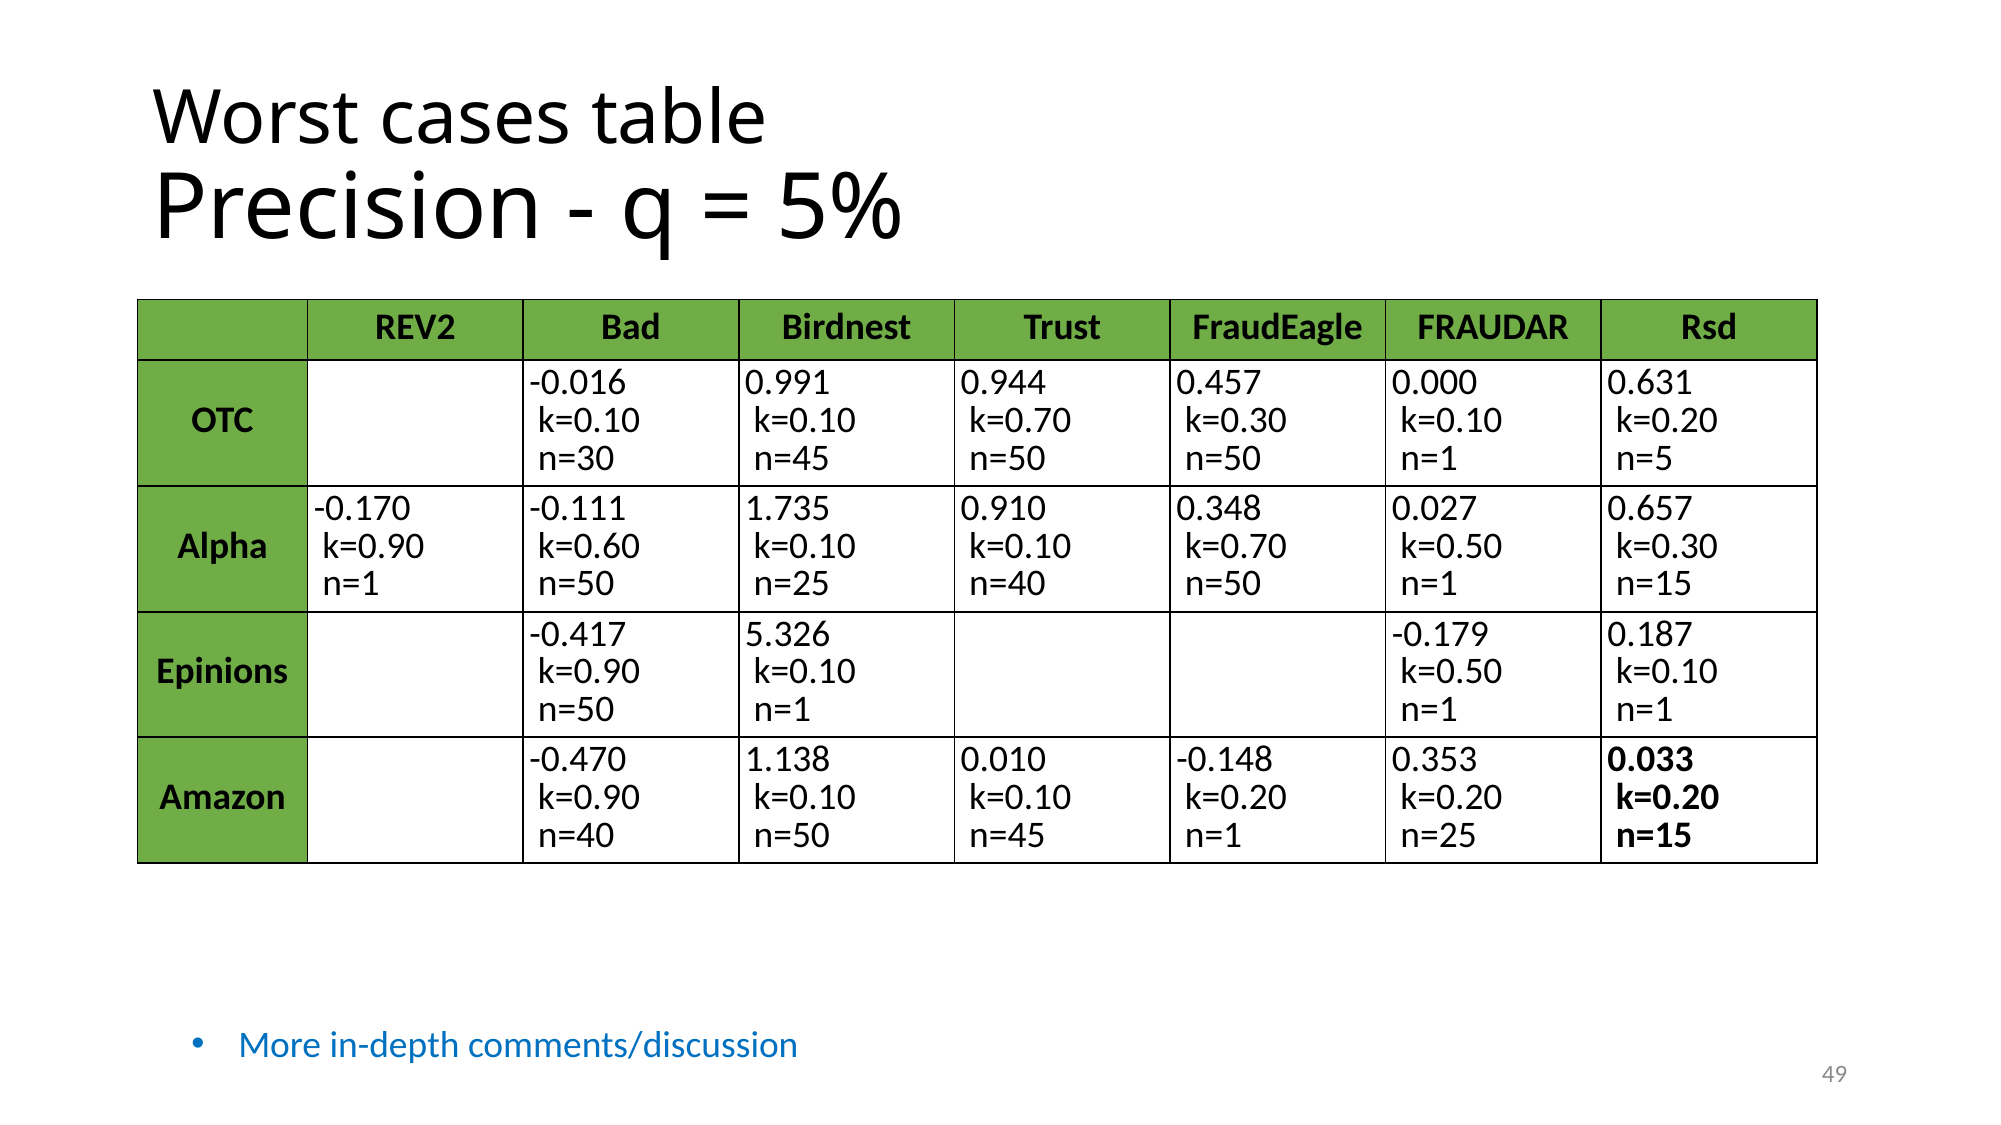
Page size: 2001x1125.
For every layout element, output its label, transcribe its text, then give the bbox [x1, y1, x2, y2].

table_cell -0.016 k=0.10 n=30 [524, 361, 738, 485]
table_cell 0.657 k=0.30 n=15 [1602, 487, 1816, 611]
table_cell [308, 738, 522, 862]
table_cell -0.417 k=0.90 n=50 [524, 613, 738, 736]
table_cell 0.944 k=0.70 n=50 [955, 361, 1169, 485]
table_cell -0.179 k=0.50 n=1 [1386, 613, 1600, 736]
slide_number 49 [1412, 1042, 1863, 1103]
table_cell 0.457 k=0.30 n=50 [1171, 361, 1385, 485]
table_header FRAUDAR [1386, 300, 1600, 359]
table_cell 0.010 k=0.10 n=45 [955, 738, 1169, 862]
table_cell 0.991 k=0.10 n=45 [740, 361, 954, 485]
table_header [138, 300, 307, 359]
table_cell Alpha [138, 487, 307, 611]
text_box More in-depth comments/discussion [176, 1012, 815, 1073]
table_cell -0.170 k=0.90 n=1 [308, 487, 522, 611]
table_header REV2 [308, 300, 522, 359]
table_cell -0.111 k=0.60 n=50 [524, 487, 738, 611]
table_cell [1171, 613, 1385, 736]
table_cell -0.148 k=0.20 n=1 [1171, 738, 1385, 862]
table_cell [308, 361, 522, 485]
table_header Trust [955, 300, 1169, 359]
table_header Birdnest [740, 300, 954, 359]
table_cell -0.470 k=0.90 n=40 [524, 738, 738, 862]
table_cell 0.910 k=0.10 n=40 [955, 487, 1169, 611]
table_header Rsd [1602, 300, 1816, 359]
table_cell 0.348 k=0.70 n=50 [1171, 487, 1385, 611]
table_cell 5.326 k=0.10 n=1 [740, 613, 954, 736]
title Worst cases table Precision - q = 5% [137, 59, 1863, 278]
table_cell 0.027 k=0.50 n=1 [1386, 487, 1600, 611]
table_cell OTC [138, 361, 307, 485]
table_cell 0.187 k=0.10 n=1 [1602, 613, 1816, 736]
table_cell [955, 613, 1169, 736]
table_cell 1.735 k=0.10 n=25 [740, 487, 954, 611]
table_header Bad [524, 300, 738, 359]
table_cell 0.033 k=0.20 n=15 [1602, 738, 1816, 862]
table_cell Epinions [138, 613, 307, 736]
table_cell 0.353 k=0.20 n=25 [1386, 738, 1600, 862]
table_cell 0.631 k=0.20 n=5 [1602, 361, 1816, 485]
table_cell 1.138 k=0.10 n=50 [740, 738, 954, 862]
table_cell [308, 613, 522, 736]
table_header FraudEagle [1171, 300, 1385, 359]
table_cell Amazon [138, 738, 307, 862]
table_cell 0.000 k=0.10 n=1 [1386, 361, 1600, 485]
